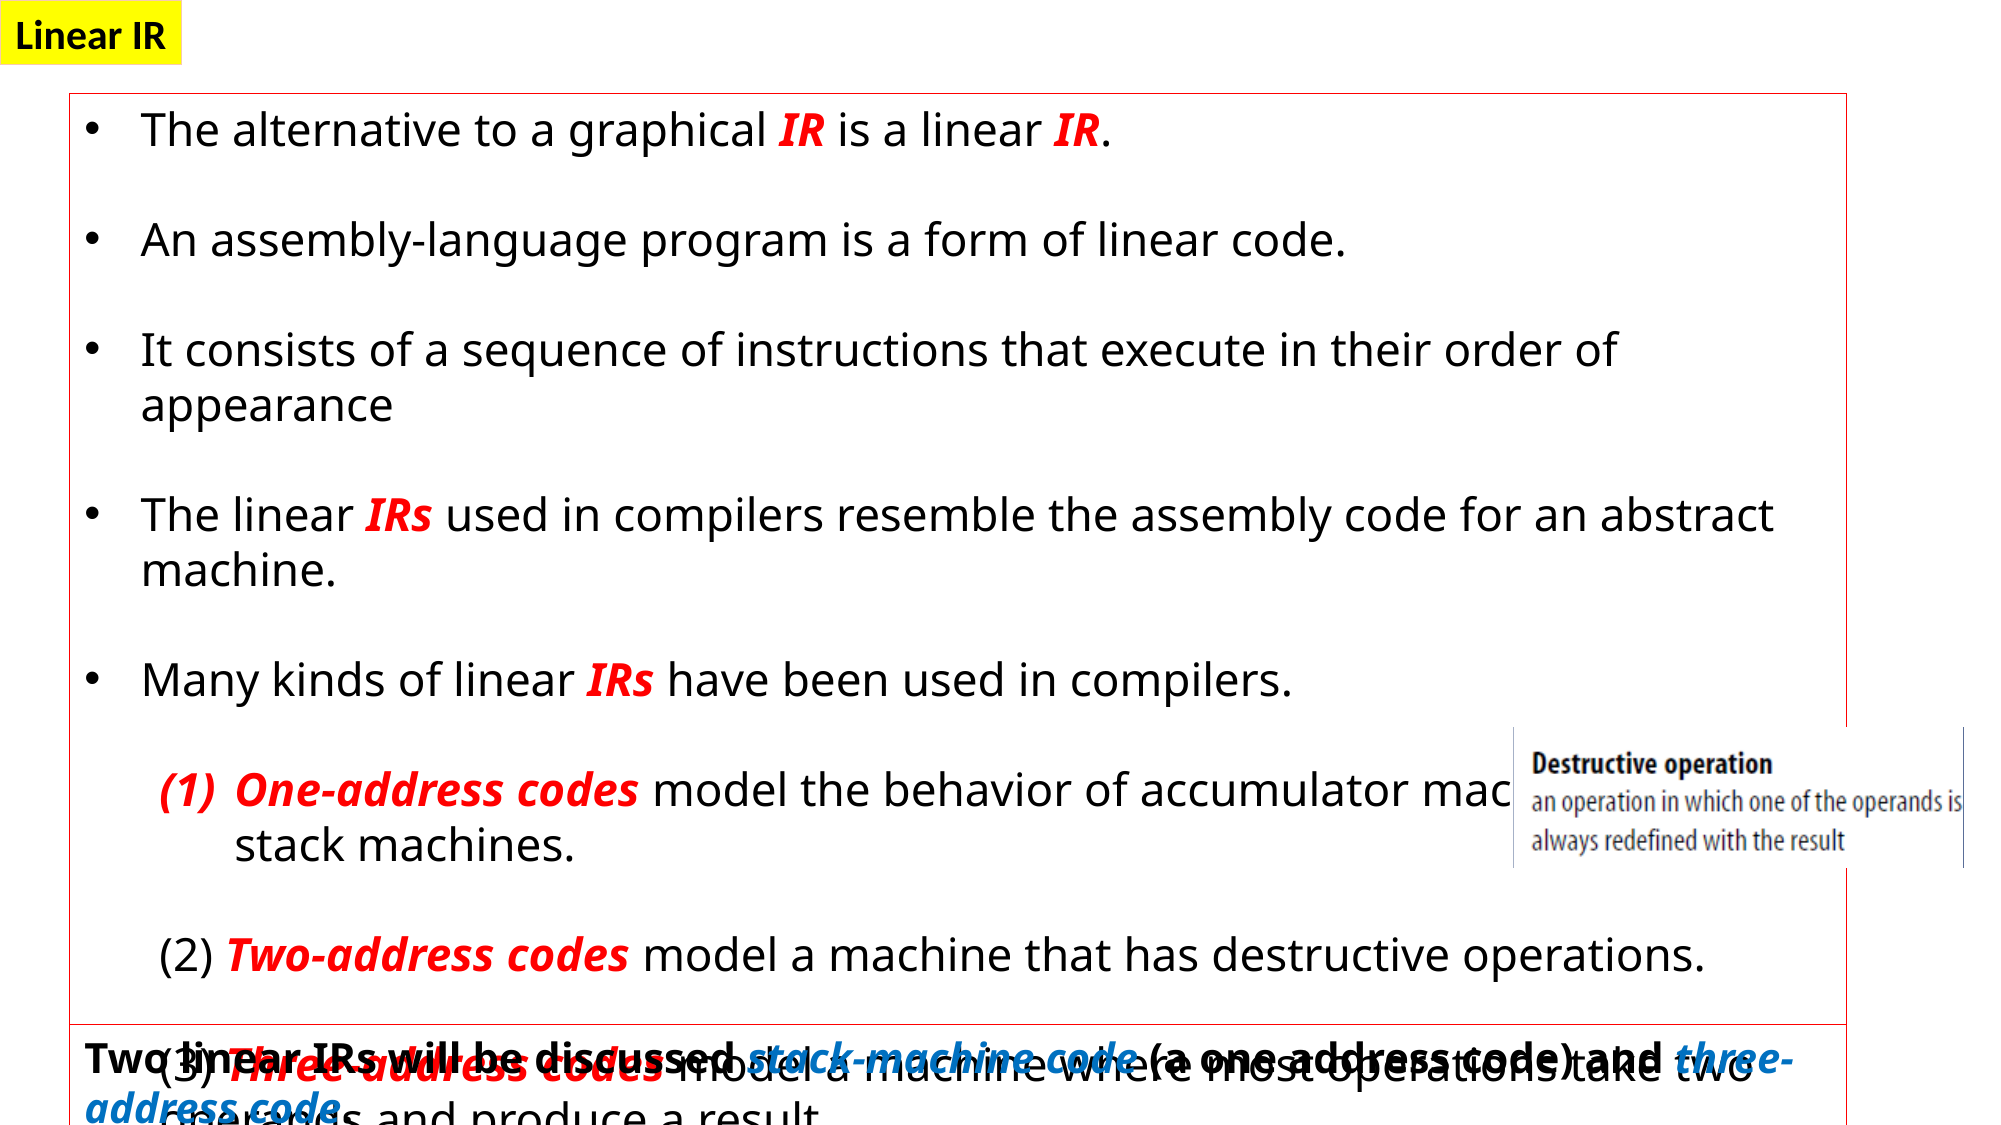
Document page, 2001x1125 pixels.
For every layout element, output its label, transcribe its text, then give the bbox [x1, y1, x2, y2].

text_box The alternative to a graphical IR is a linear IR. An assembly-language program is a form of linear code. It consists of a sequence of instructions that execute in their order of appearance The linear IRs used in compilers resemble the assembly code for an abstract machine. Many kinds of linear IRs have been used in compilers. One-address codes model the behavior of accumulator machines and stack machines. (2) Two-address codes model a machine that has destructive operations. (3) Three-address codes model a machine where most operations take two operands and produce a result [69, 93, 1847, 1024]
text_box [1513, 727, 1964, 868]
text_box Linear IR [0, 0, 182, 65]
text_box Two linear IRs will be discussed stack-machine code (a one address code) and three-address code. [69, 1024, 1847, 1125]
